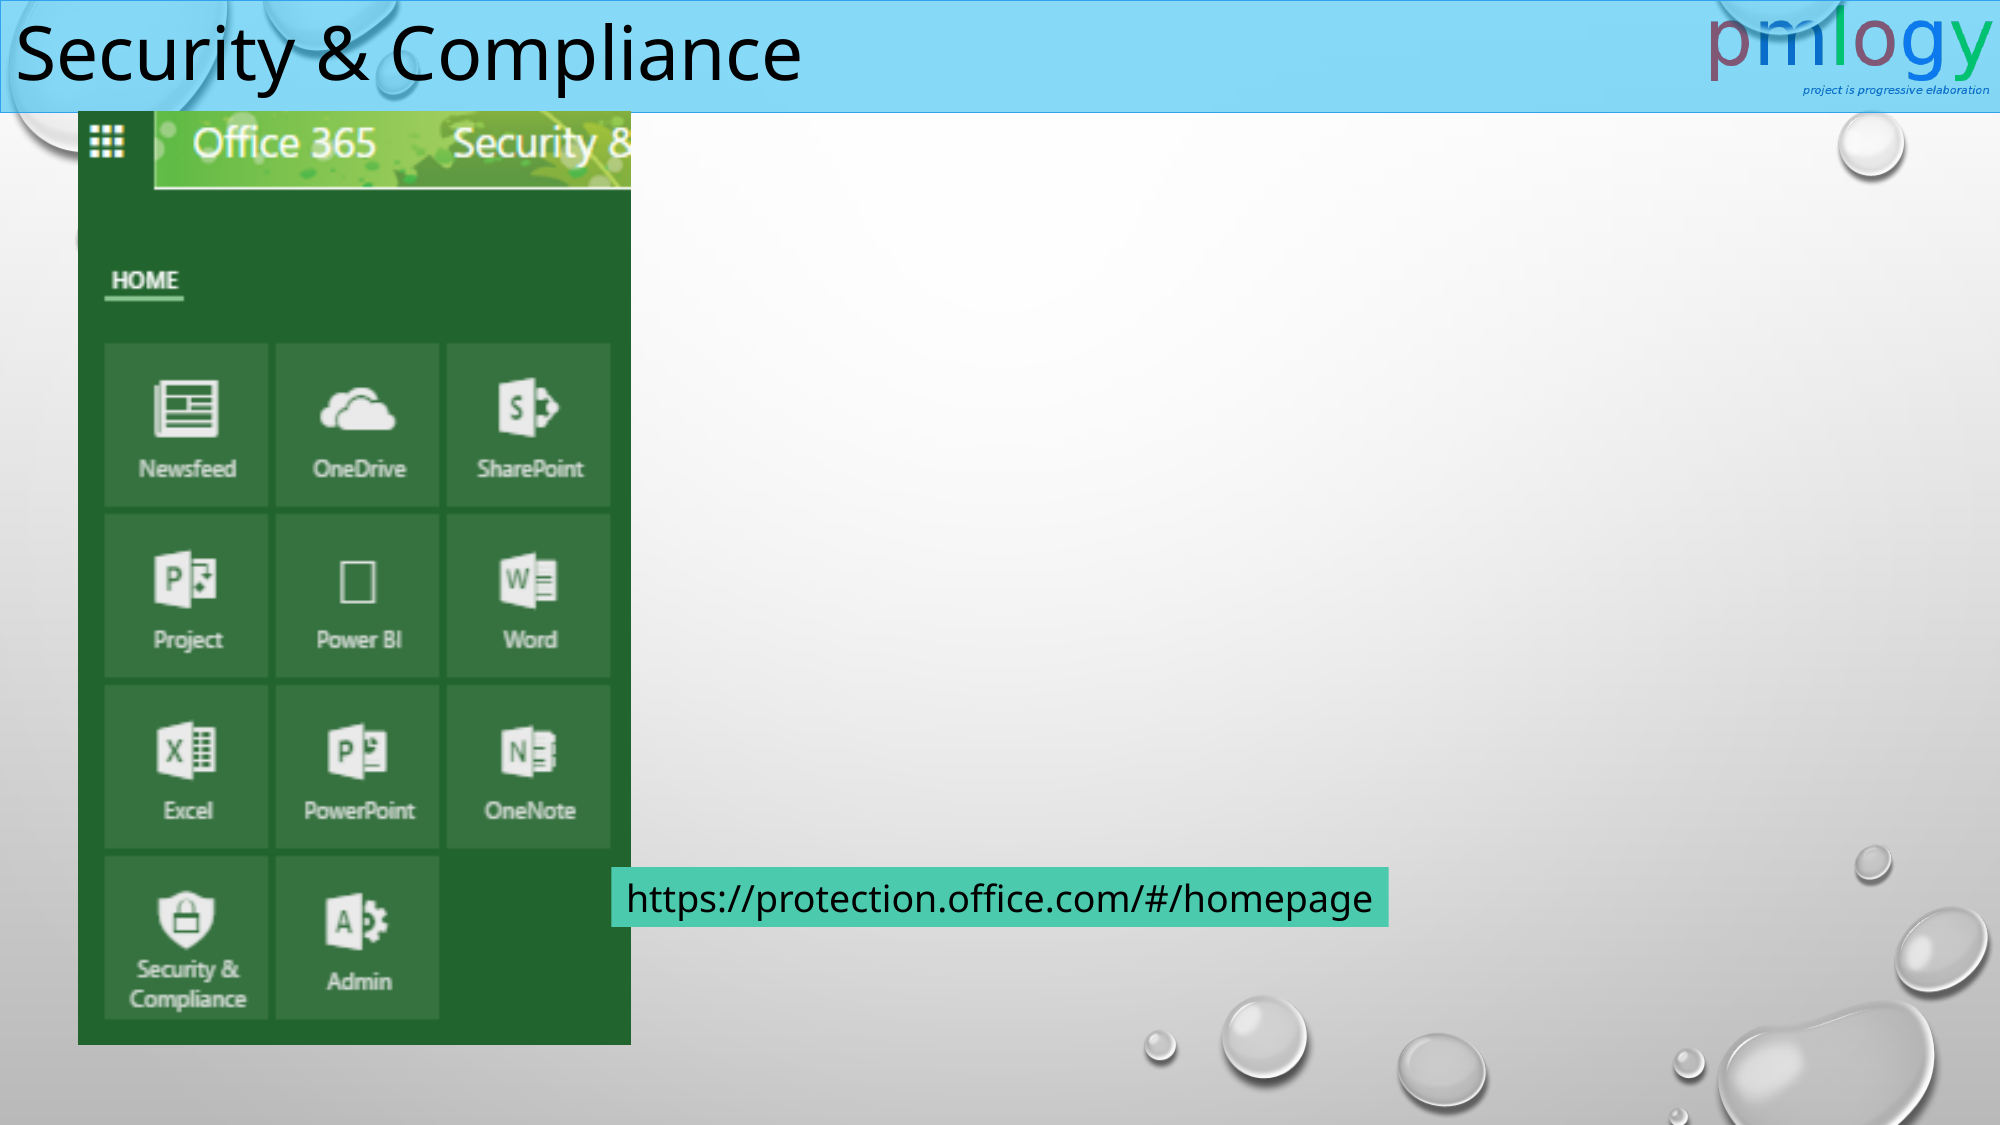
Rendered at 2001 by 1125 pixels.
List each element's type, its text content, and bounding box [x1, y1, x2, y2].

picture [0, 0, 2001, 1125]
title Security & Compliance [0, 0, 2000, 113]
text_box https://protection.office.com/#/homepage [636, 867, 1389, 927]
